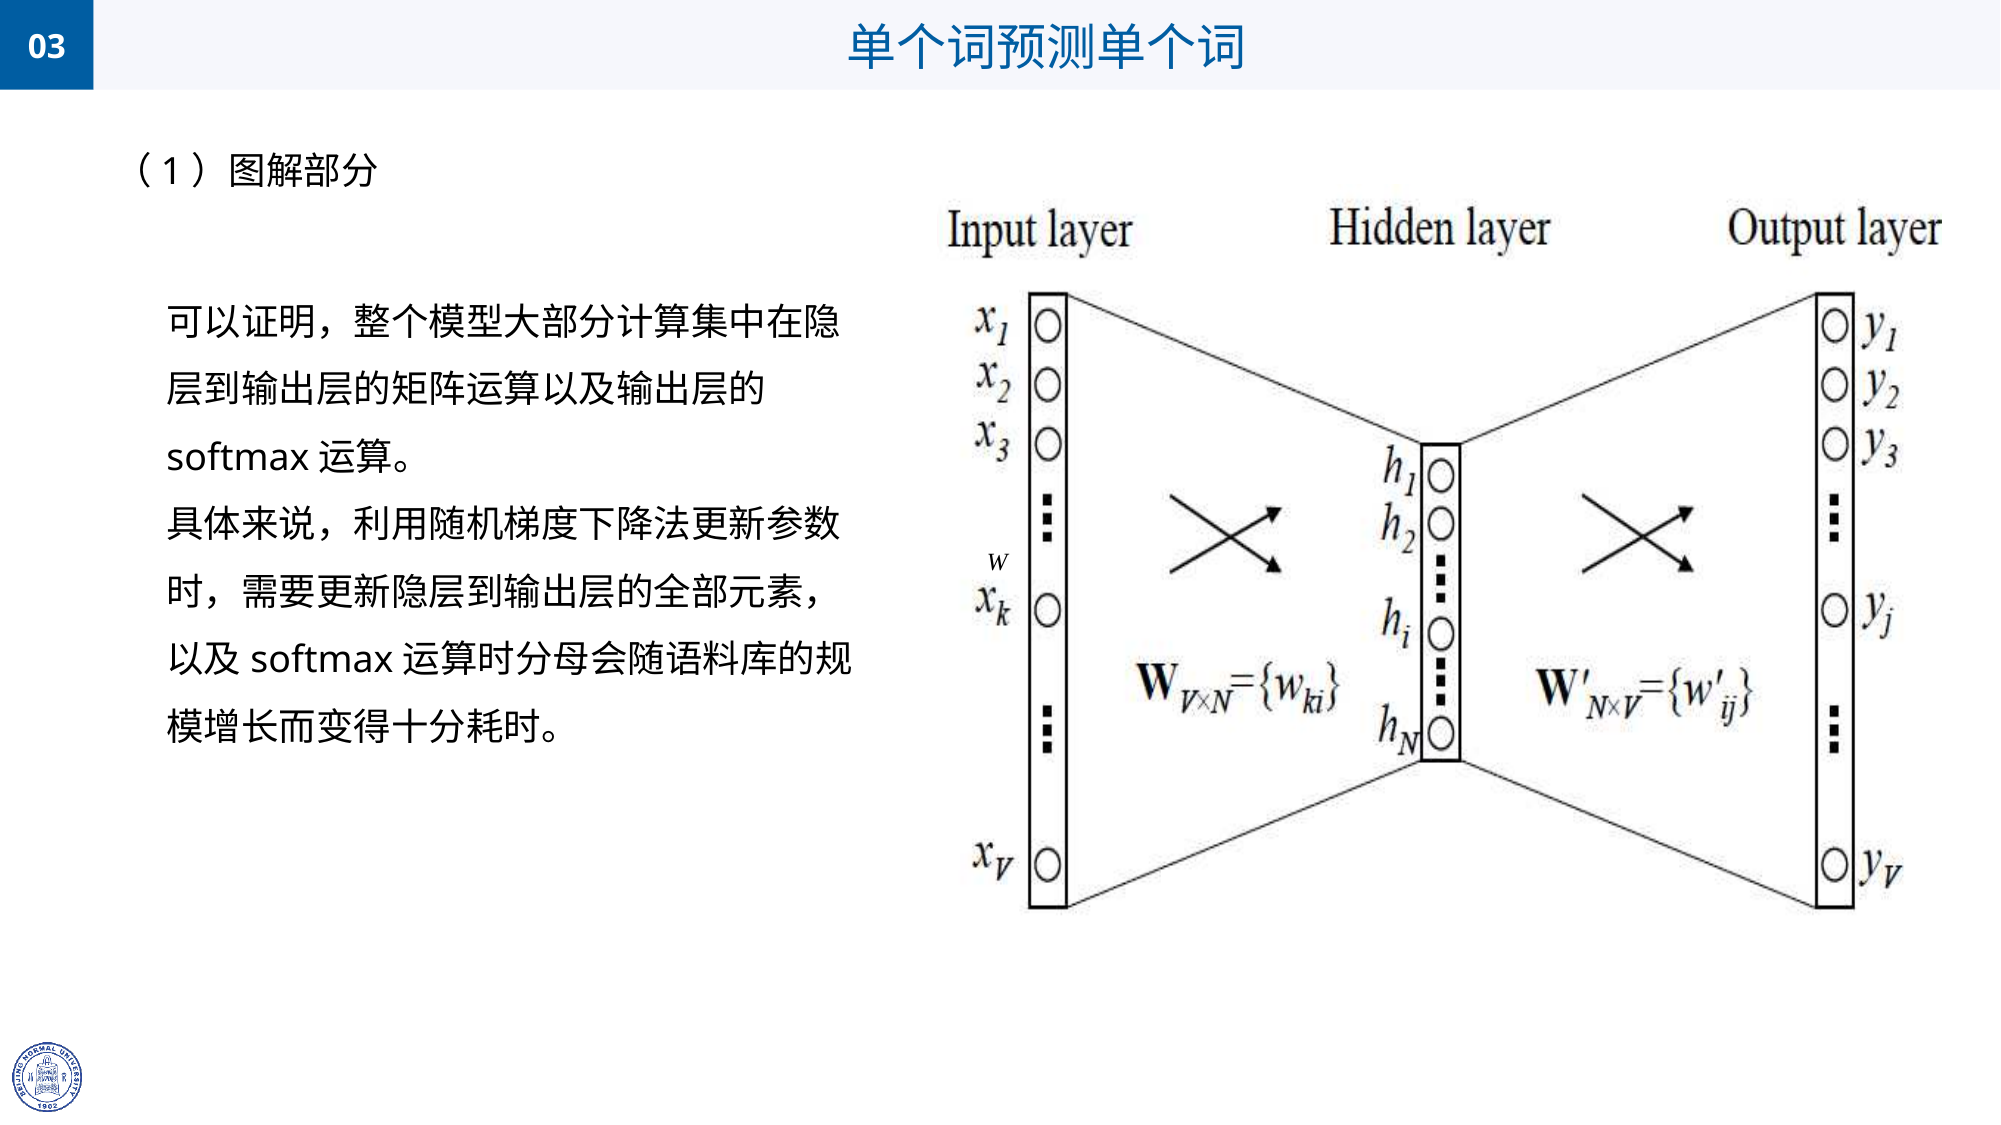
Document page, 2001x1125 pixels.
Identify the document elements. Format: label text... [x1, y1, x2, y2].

picture [937, 184, 1942, 924]
text_box （1）图解部分 [99, 139, 394, 200]
text_box 03 [0, 0, 93, 91]
text_box 单个词预测单个词 [93, 0, 2000, 91]
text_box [985, 547, 1015, 577]
picture [12, 1042, 82, 1112]
text_box 可以证明，整个模型大部分计算集中在隐层到输出层的矩阵运算以及输出层的softmax运算。 具体来说，利用随机梯度下降法更新参数时，需要更新隐层到输出层的全部元素，以及softmax运算时分母会随语料库的规模增长而变得十分耗时。 [151, 267, 877, 800]
